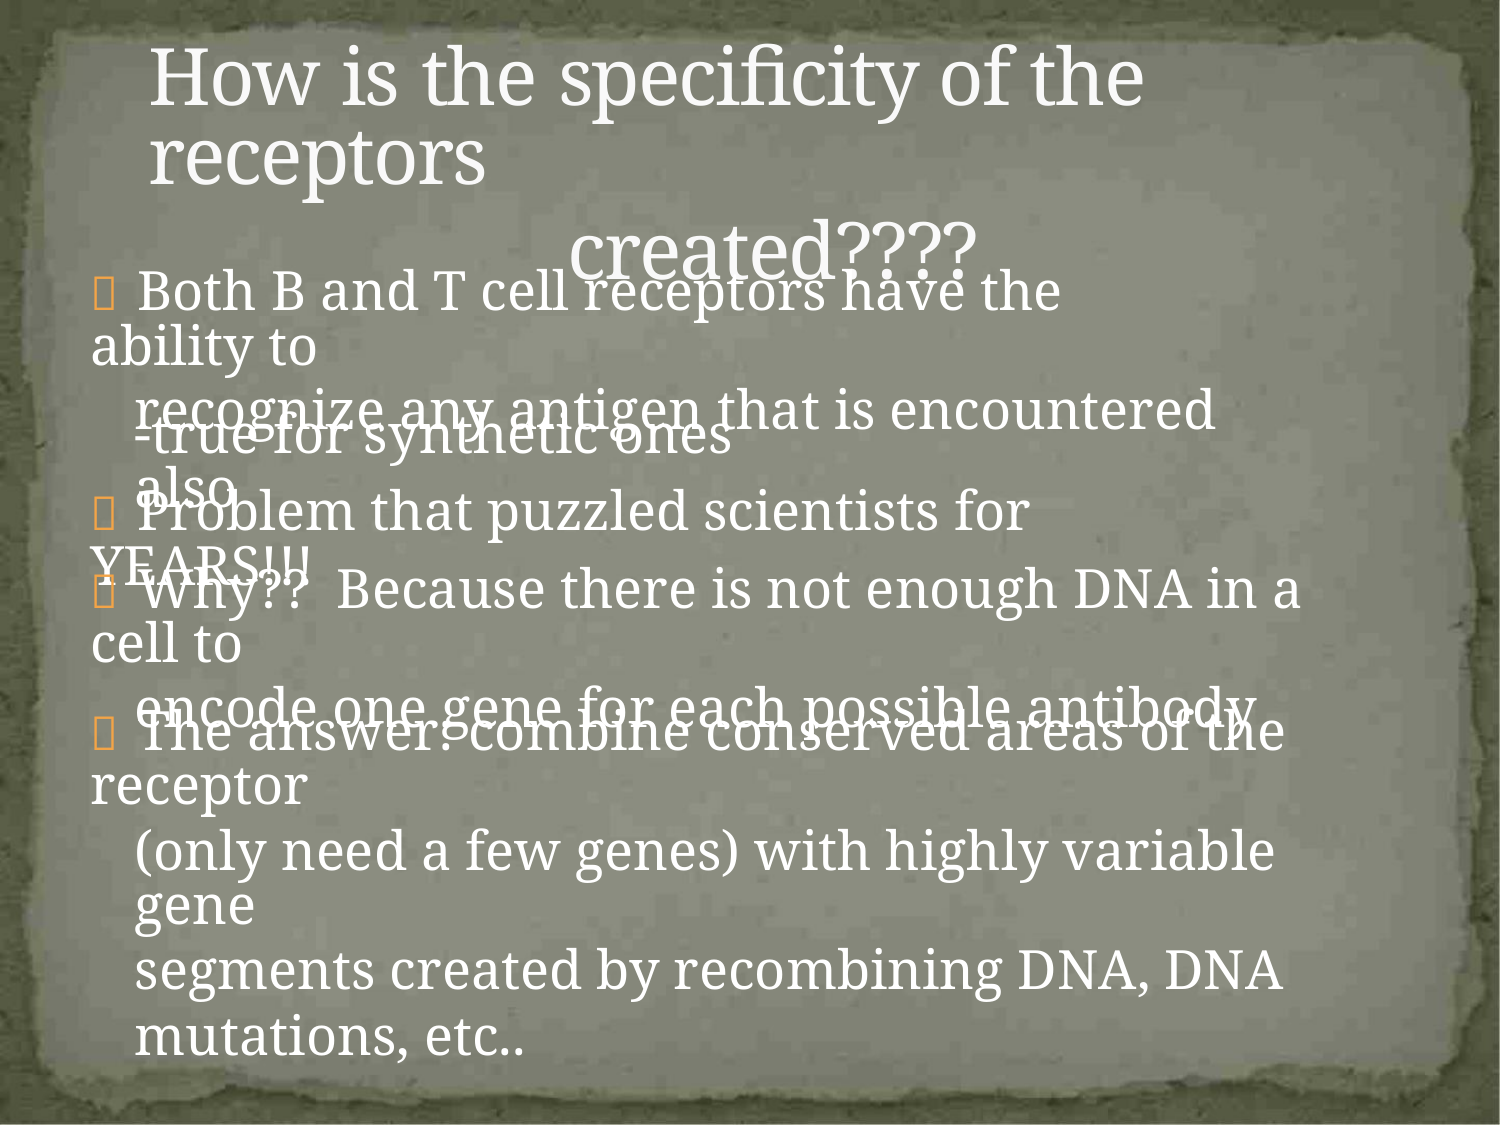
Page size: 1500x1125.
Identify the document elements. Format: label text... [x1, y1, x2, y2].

text_box -true for synthetic ones also [134, 409, 813, 487]
text_box  Why?? Because there is not enough DNA in a cell to encode one gene for each possible antibody [89, 564, 1393, 707]
text_box  Problem that puzzled scientists for YEARS!!! [89, 487, 1198, 564]
text_box [0, 0, 1500, 1125]
text_box  The answer: combine conserved areas of the receptor (only need a few genes) with highly variable gene segments created by recombining DNA, DNA mutations, etc.. [89, 707, 1406, 1066]
text_box  Both B and T cell receptors have the ability to recognize any antigen that is encountered [89, 267, 1229, 441]
text_box How is the specificity of the receptors created???? [148, 42, 1387, 296]
